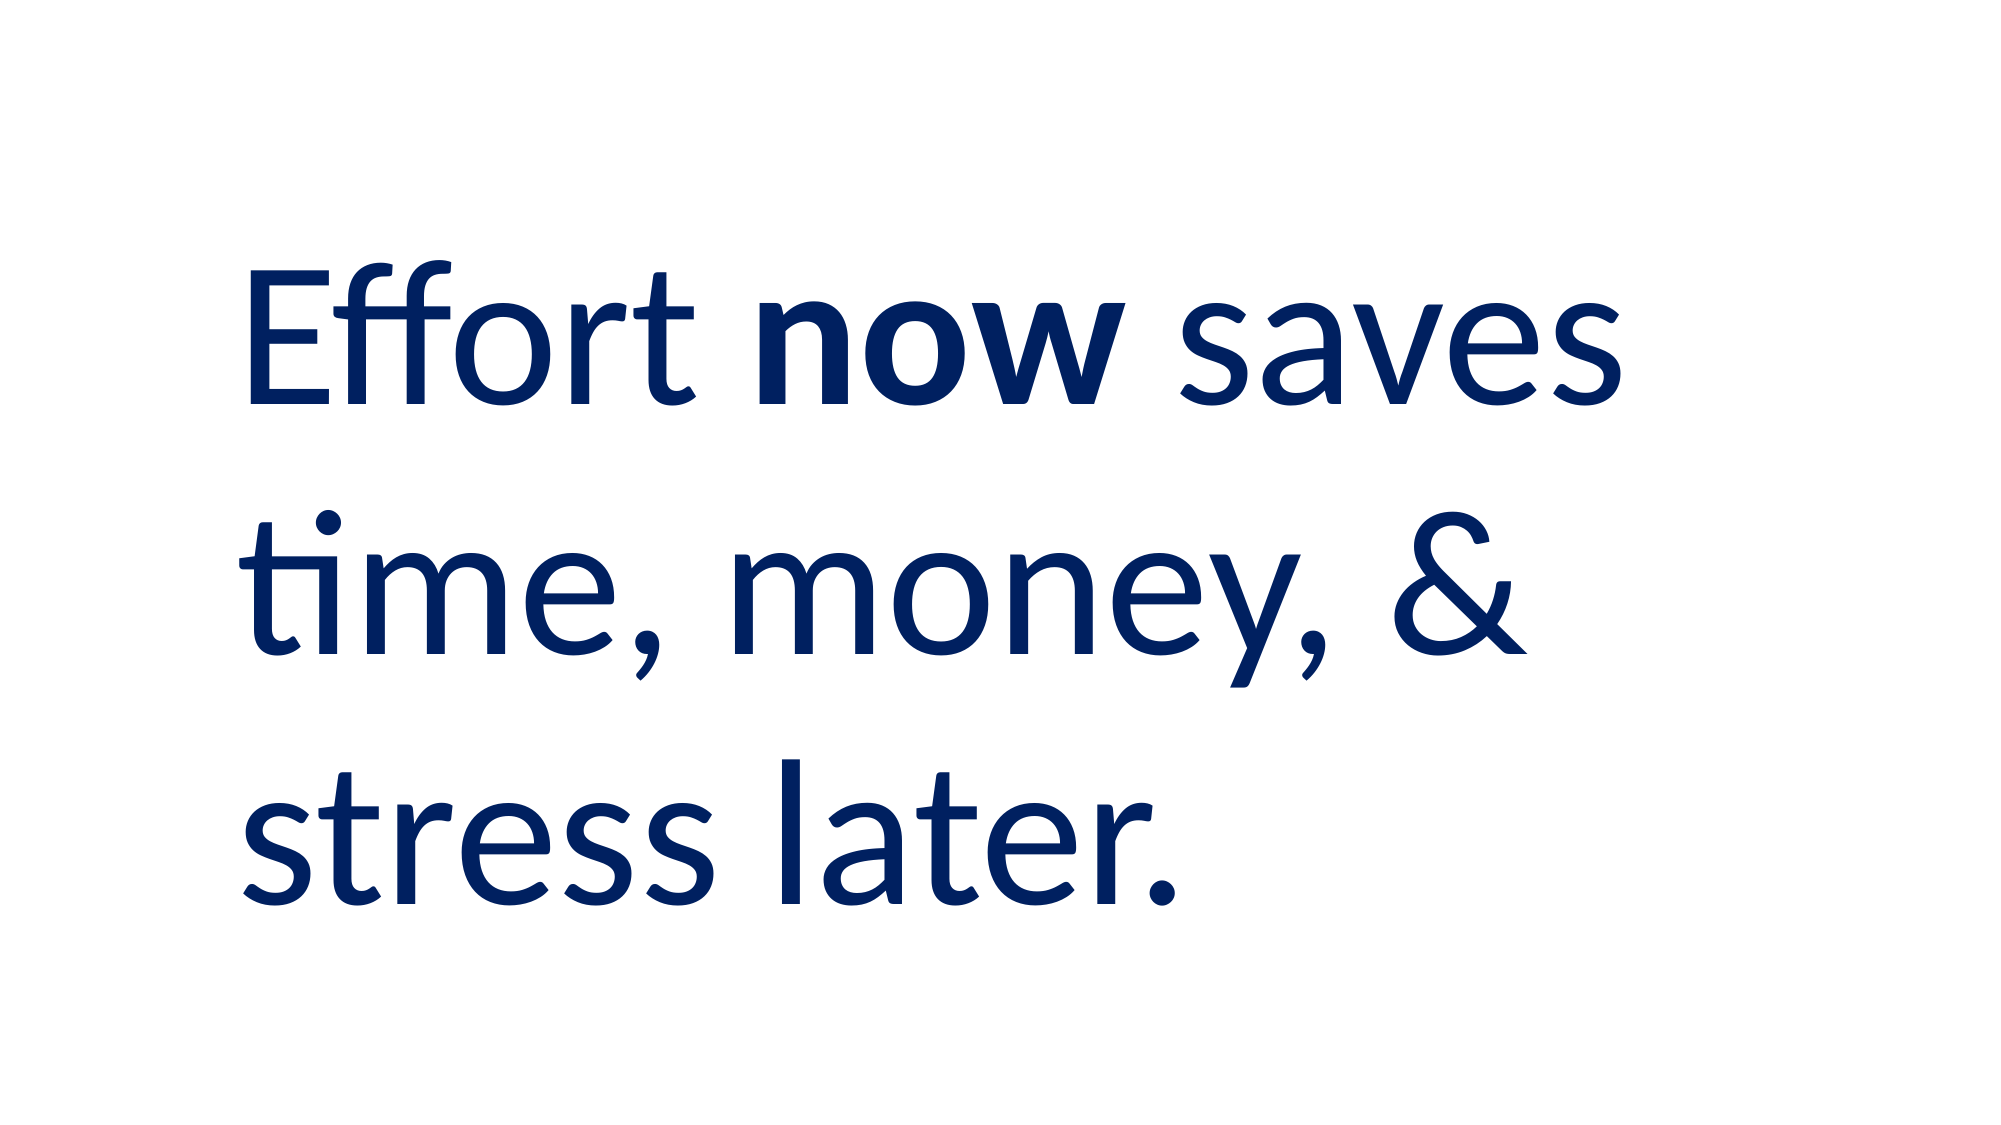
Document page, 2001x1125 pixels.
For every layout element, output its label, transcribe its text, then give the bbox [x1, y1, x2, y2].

text_box Effort now saves time, money, & stress later. [221, 188, 1948, 954]
